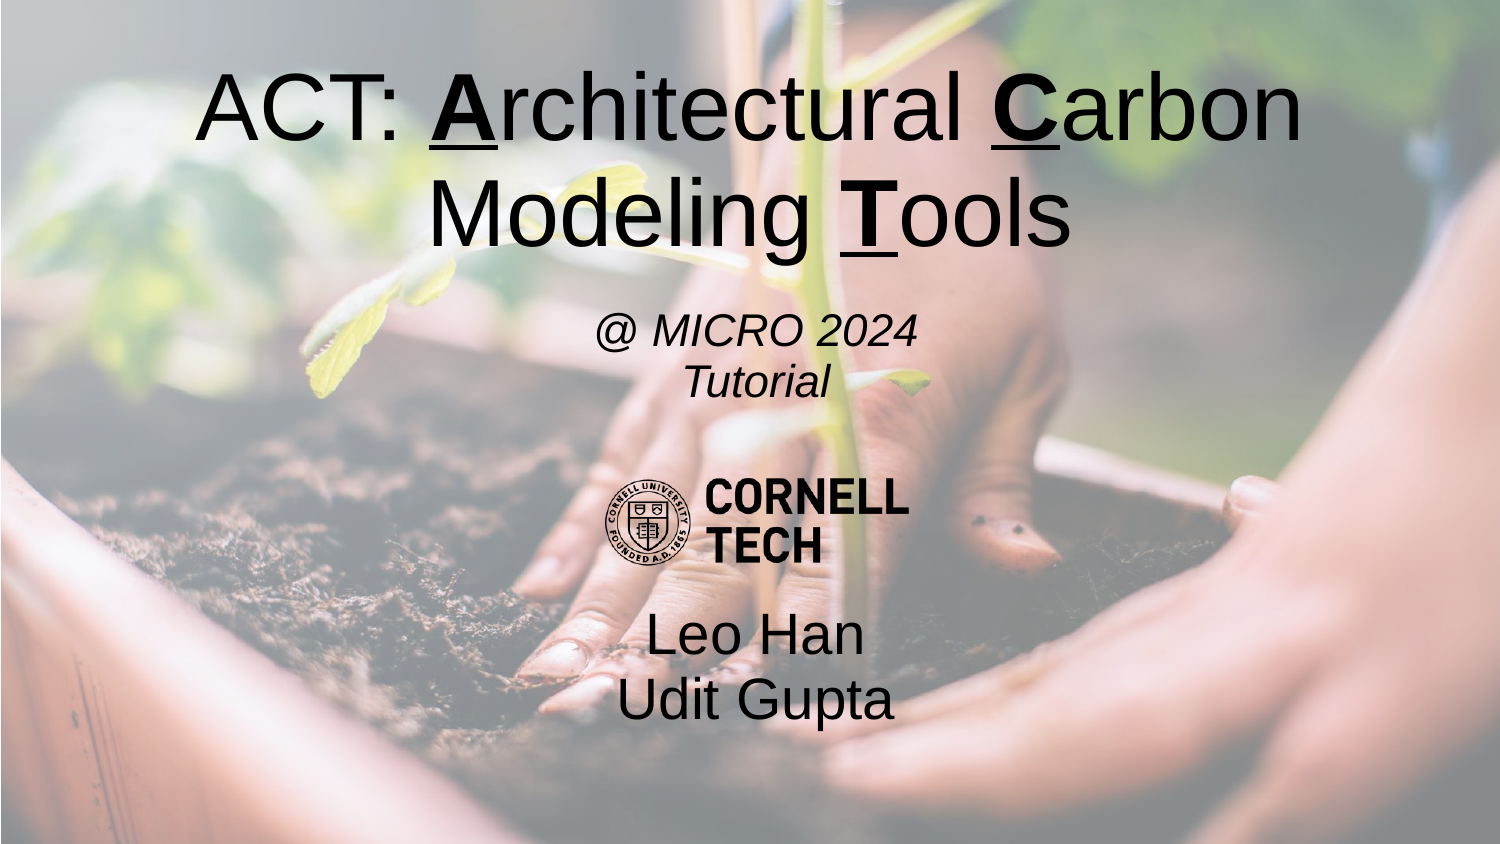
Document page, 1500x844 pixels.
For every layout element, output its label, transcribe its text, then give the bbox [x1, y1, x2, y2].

picture [599, 449, 912, 593]
title ACT: Architectural Carbon Modeling Tools [51, 0, 1449, 282]
picture [0, 0, 1500, 844]
subtitle @ MICRO 2024 Tutorial Leo Han Udit Gupta [51, 289, 1461, 844]
